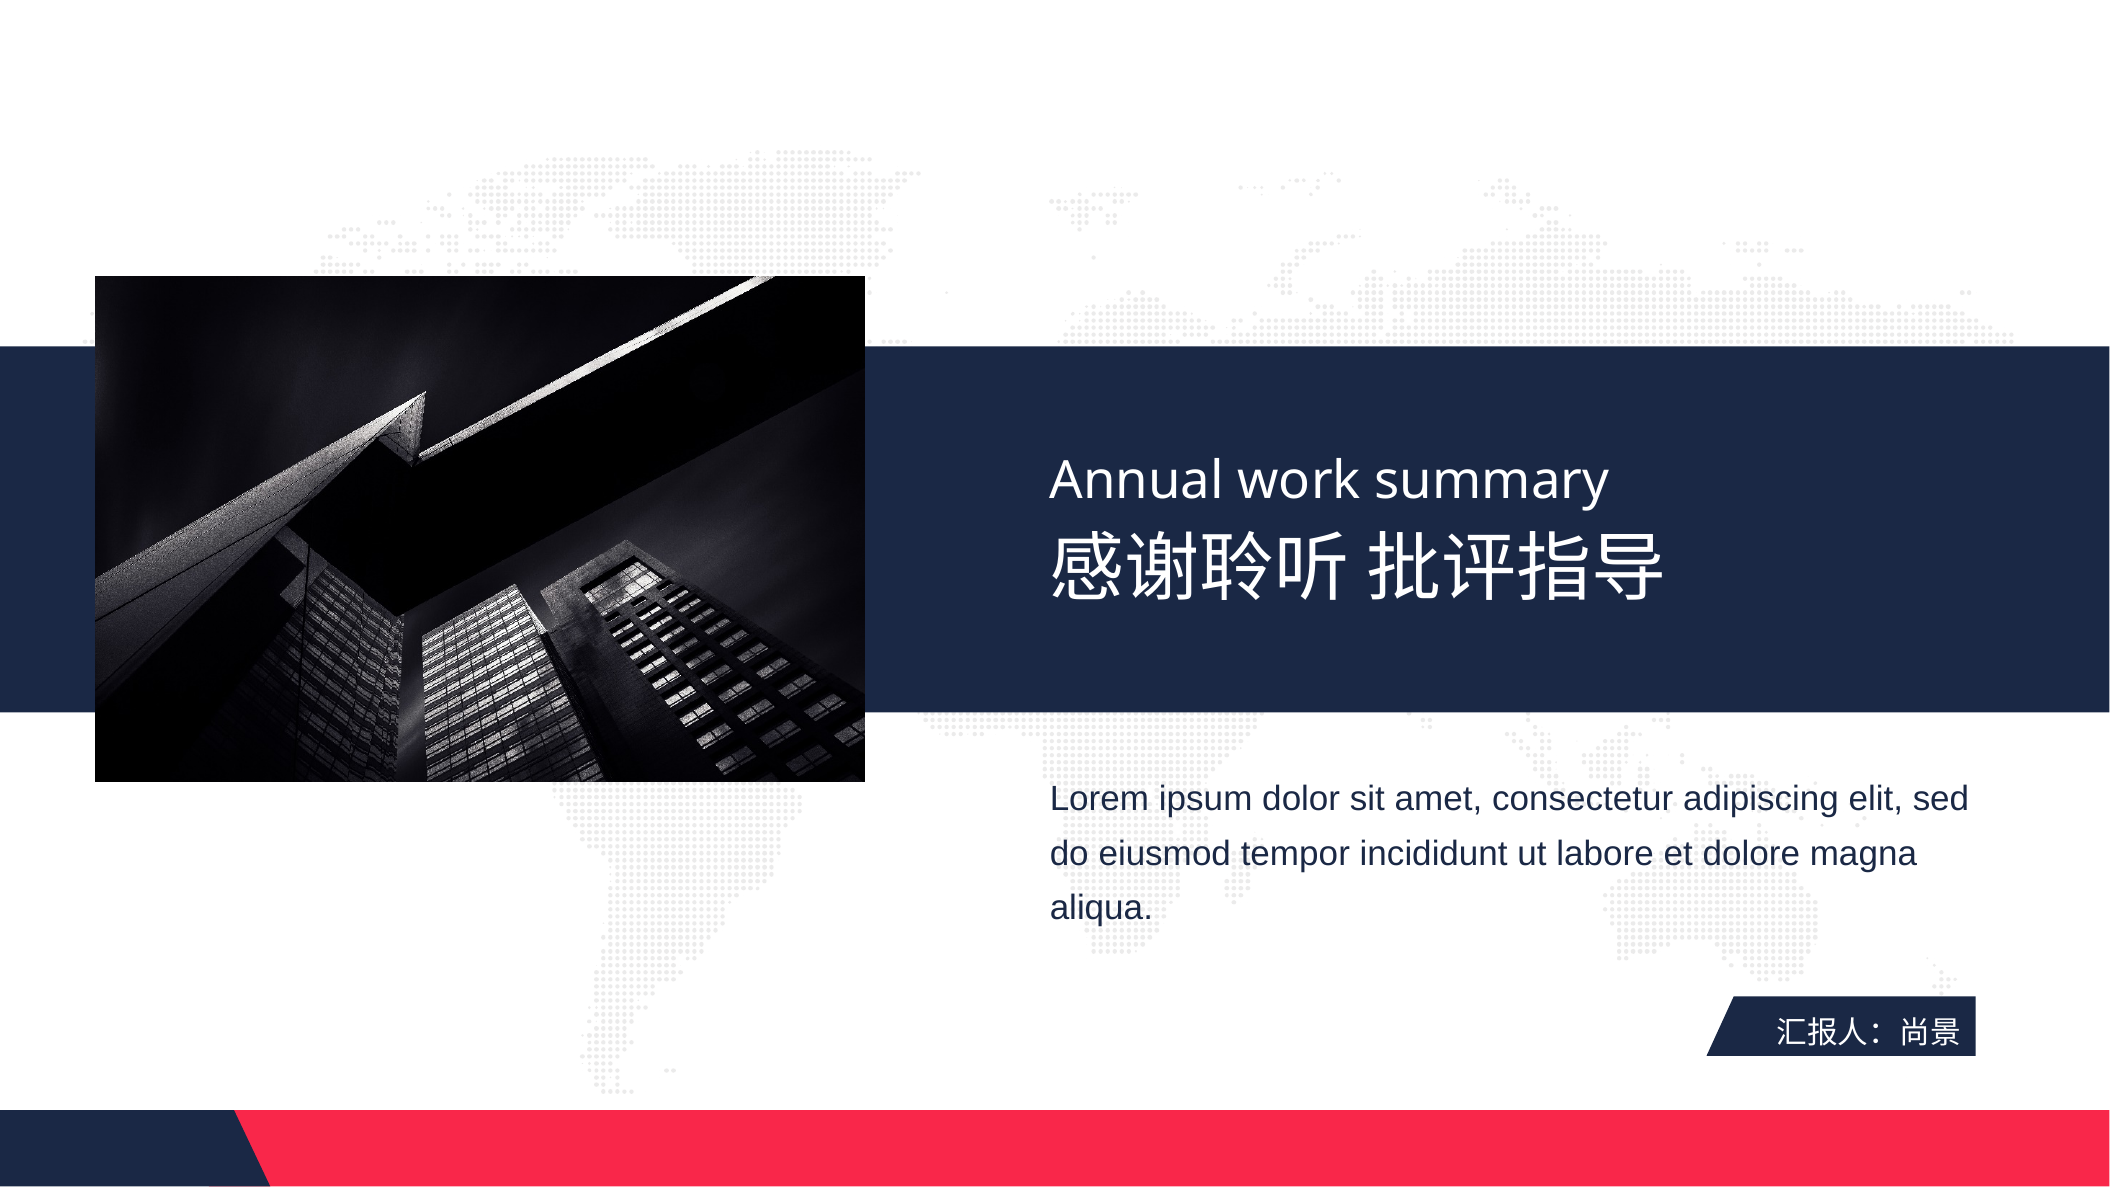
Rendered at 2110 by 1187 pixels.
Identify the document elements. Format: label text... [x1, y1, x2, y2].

text_box [0, 345, 95, 713]
text_box Annual work summary [1034, 425, 1679, 485]
picture [95, 276, 865, 782]
text_box [236, 1109, 2110, 1187]
text_box [0, 1109, 272, 1187]
text_box 汇报人：尚景 [1678, 993, 1976, 1057]
text_box 感谢聆听 批评指导 [1034, 485, 1995, 618]
text_box [865, 345, 2110, 713]
text_box Lorem ipsum dolor sit amet, consectetur adipiscing elit, sed do eiusmod tempor incididunt ut labore et dolore magna aliqua. [1034, 755, 1995, 935]
